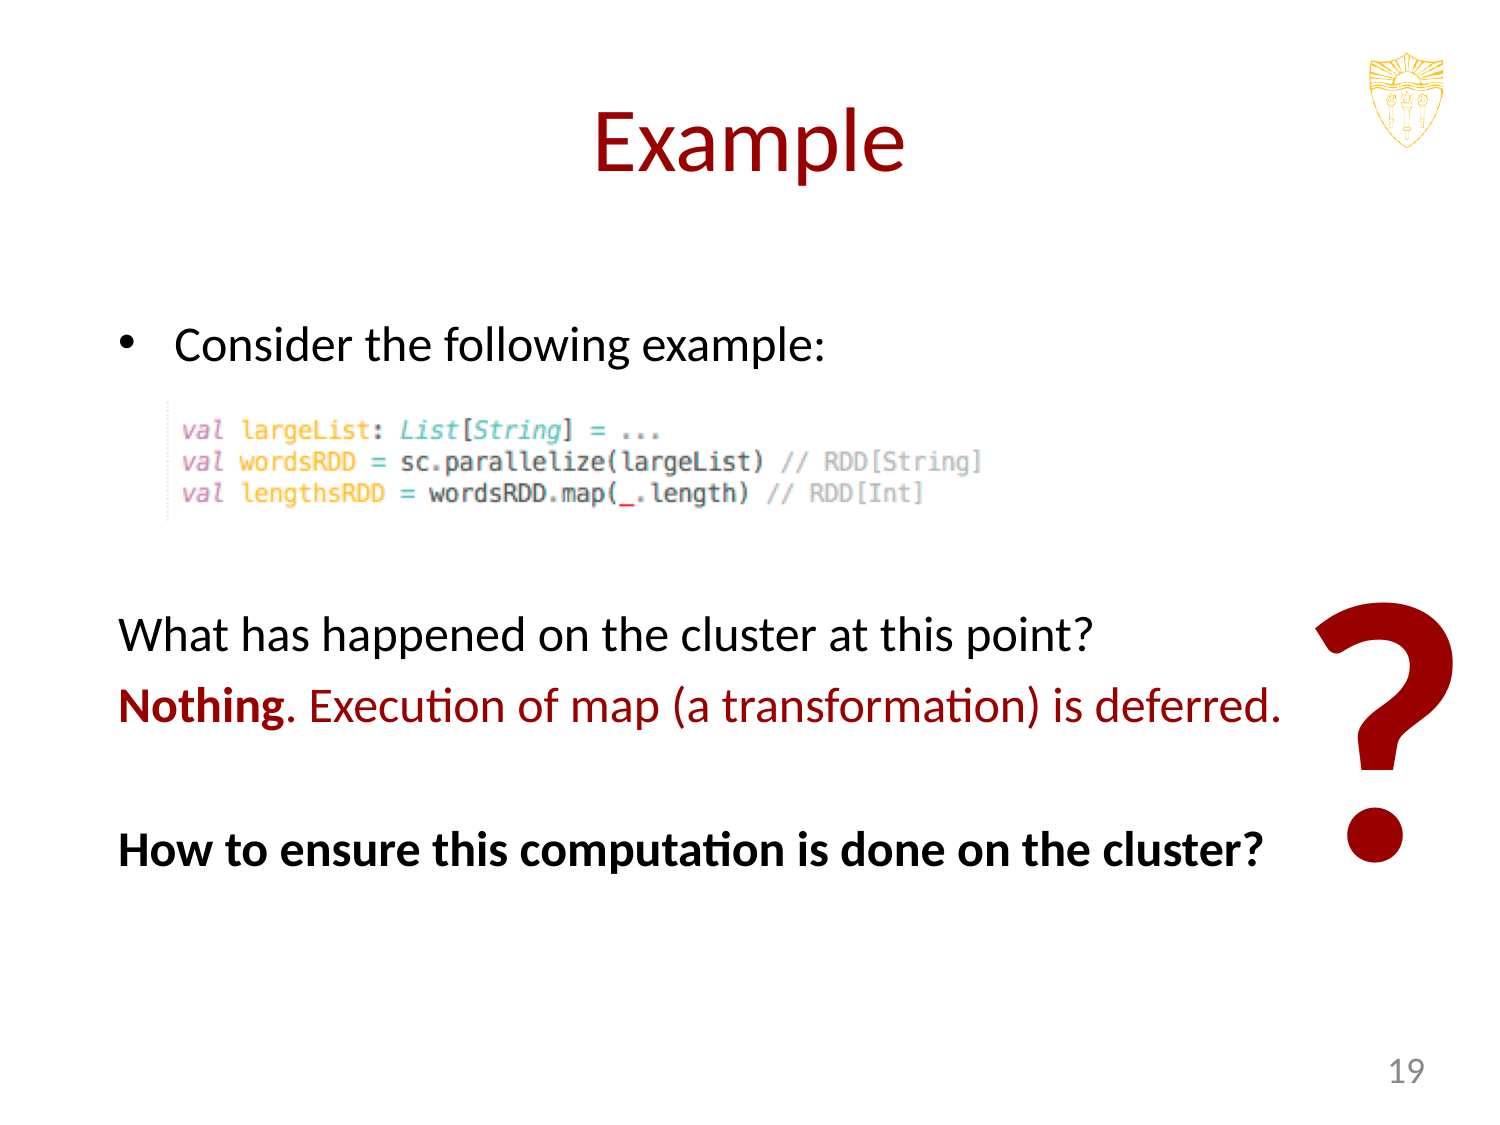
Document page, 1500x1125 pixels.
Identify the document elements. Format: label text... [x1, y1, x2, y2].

text_box Consider the following example: [116, 311, 930, 372]
text_box What has happened on the cluster at this point? Nothing. Execution of map (a transformation) is deferred. [116, 600, 1295, 733]
text_box ? [1295, 487, 1473, 935]
picture [1369, 52, 1444, 148]
text_box How to ensure this computation is done on the cluster? [116, 816, 1295, 877]
slide_number 19 [1080, 1046, 1425, 1125]
title Example [175, 80, 1325, 268]
text_box [147, 399, 1018, 523]
